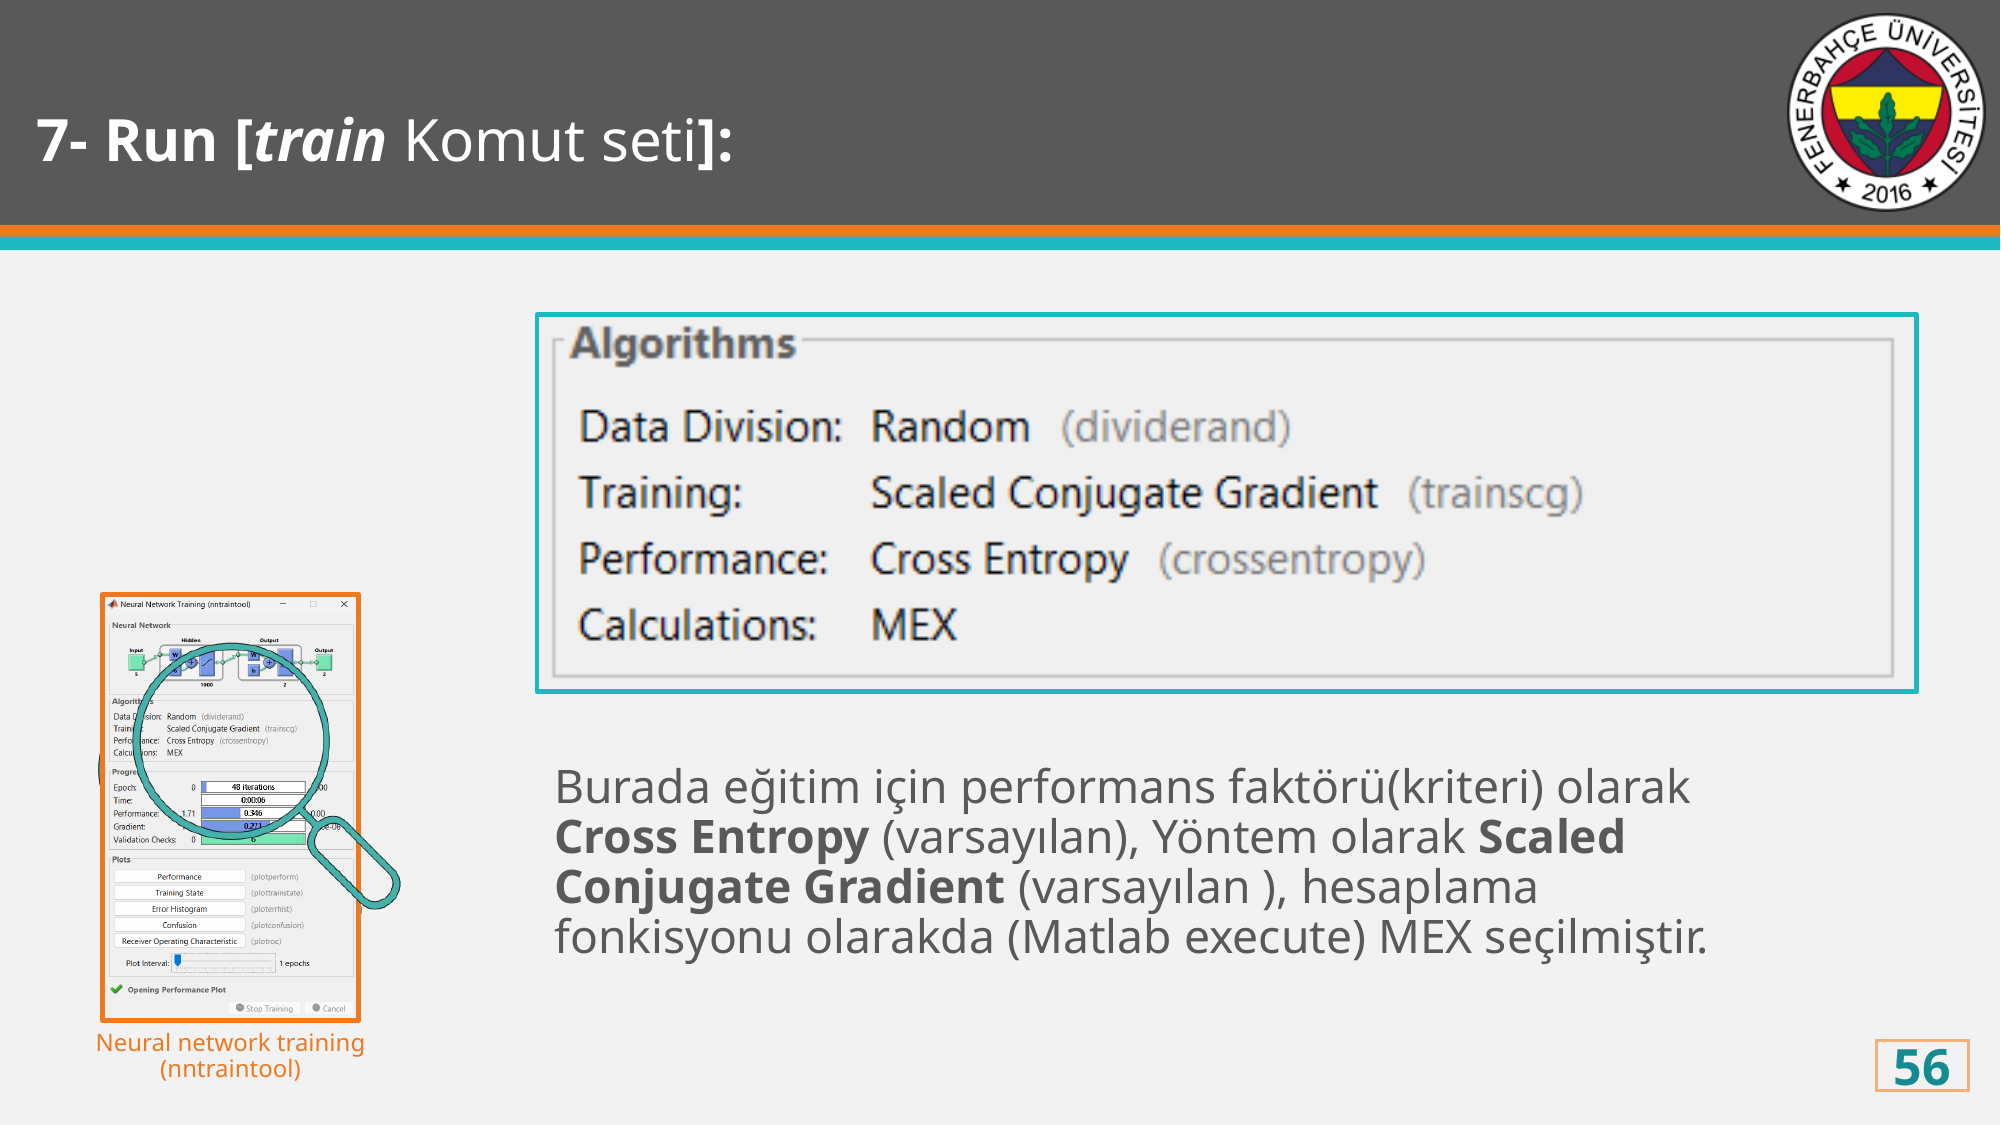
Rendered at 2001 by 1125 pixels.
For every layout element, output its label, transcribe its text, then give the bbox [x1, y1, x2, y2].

picture [70, 596, 430, 1019]
text_box Neural network training (nntraintool) [75, 1023, 386, 1091]
picture [539, 316, 1915, 690]
text_box Burada eğitim için performans faktörü(kriteri) olarak Cross Entropy (varsayılan), Yöntem olarak Scaled Conjugate Gradient (varsayılan ), hesaplama fonkisyonu olarakda (Matlab execute) MEX seçilmiştir. [539, 755, 1776, 974]
list [31, 333, 1845, 921]
text_box 56 [1876, 1039, 1969, 1092]
title 7- Run [train Komut seti]: [21, 95, 1544, 182]
picture [1787, 13, 1986, 212]
